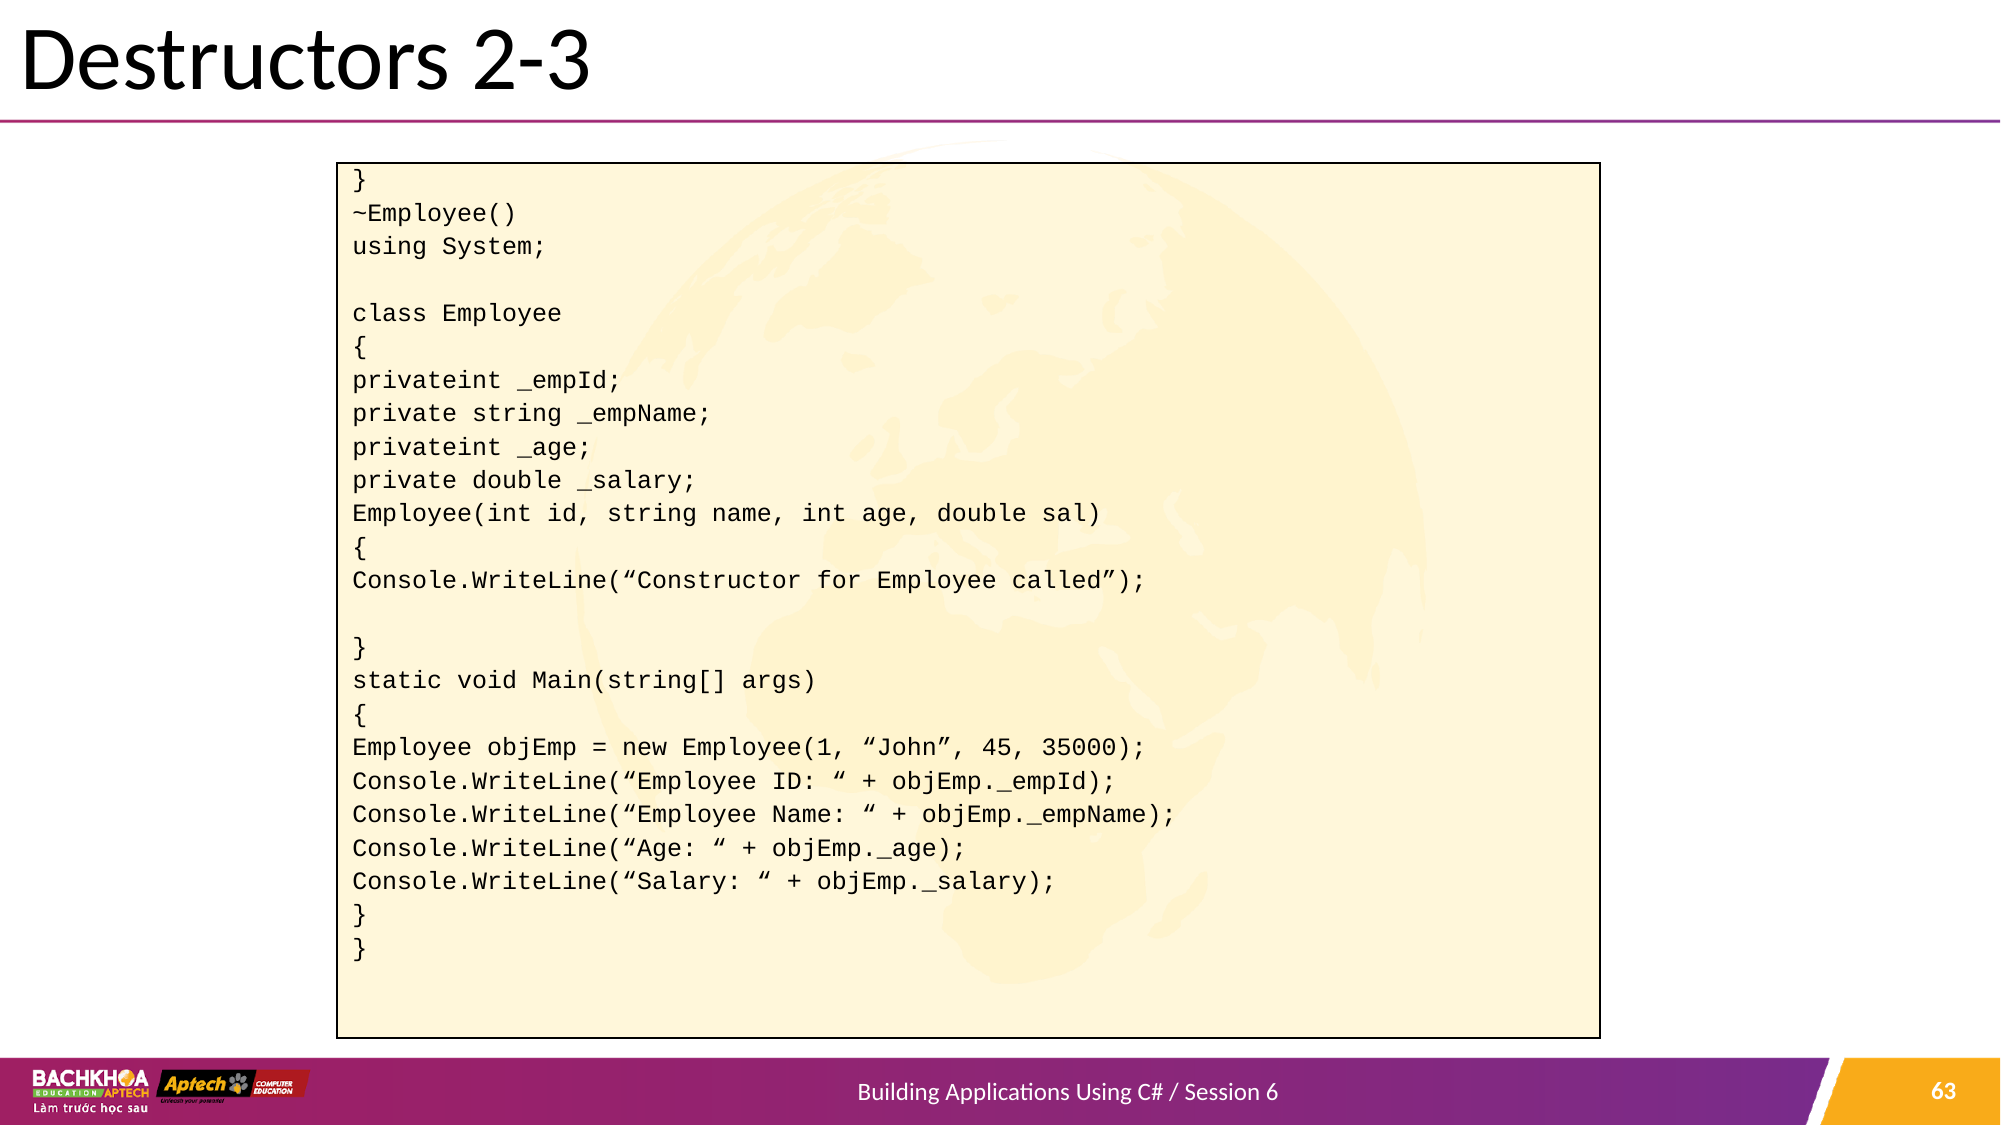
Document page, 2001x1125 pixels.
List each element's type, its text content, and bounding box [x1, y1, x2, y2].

picture [0, 0, 2001, 1125]
footer Building Applications Using C# / Session 6 [324, 1060, 1813, 1120]
title Destructors 2-3 [5, 3, 1993, 116]
slide_number 63 [1899, 1059, 1988, 1120]
text_box } ~Employee() using System; class Employee { privateint _empId; private string _empName; privateint _age; private double _salary; Employee(int id, string name, int age, double sal) { Console.WriteLine(“Constructor for Employee called”); } static void Main(string[] args) { Employee objEmp = new Employee(1, “John”, 45, 35000); Console.WriteLine(“Employee ID: “ + objEmp._empId); Console.WriteLine(“Employee Name: “ + objEmp._empName); Console.WriteLine(“Age: “ + objEmp._age); Console.WriteLine(“Salary: “ + objEmp._salary); } } [337, 163, 1600, 1039]
